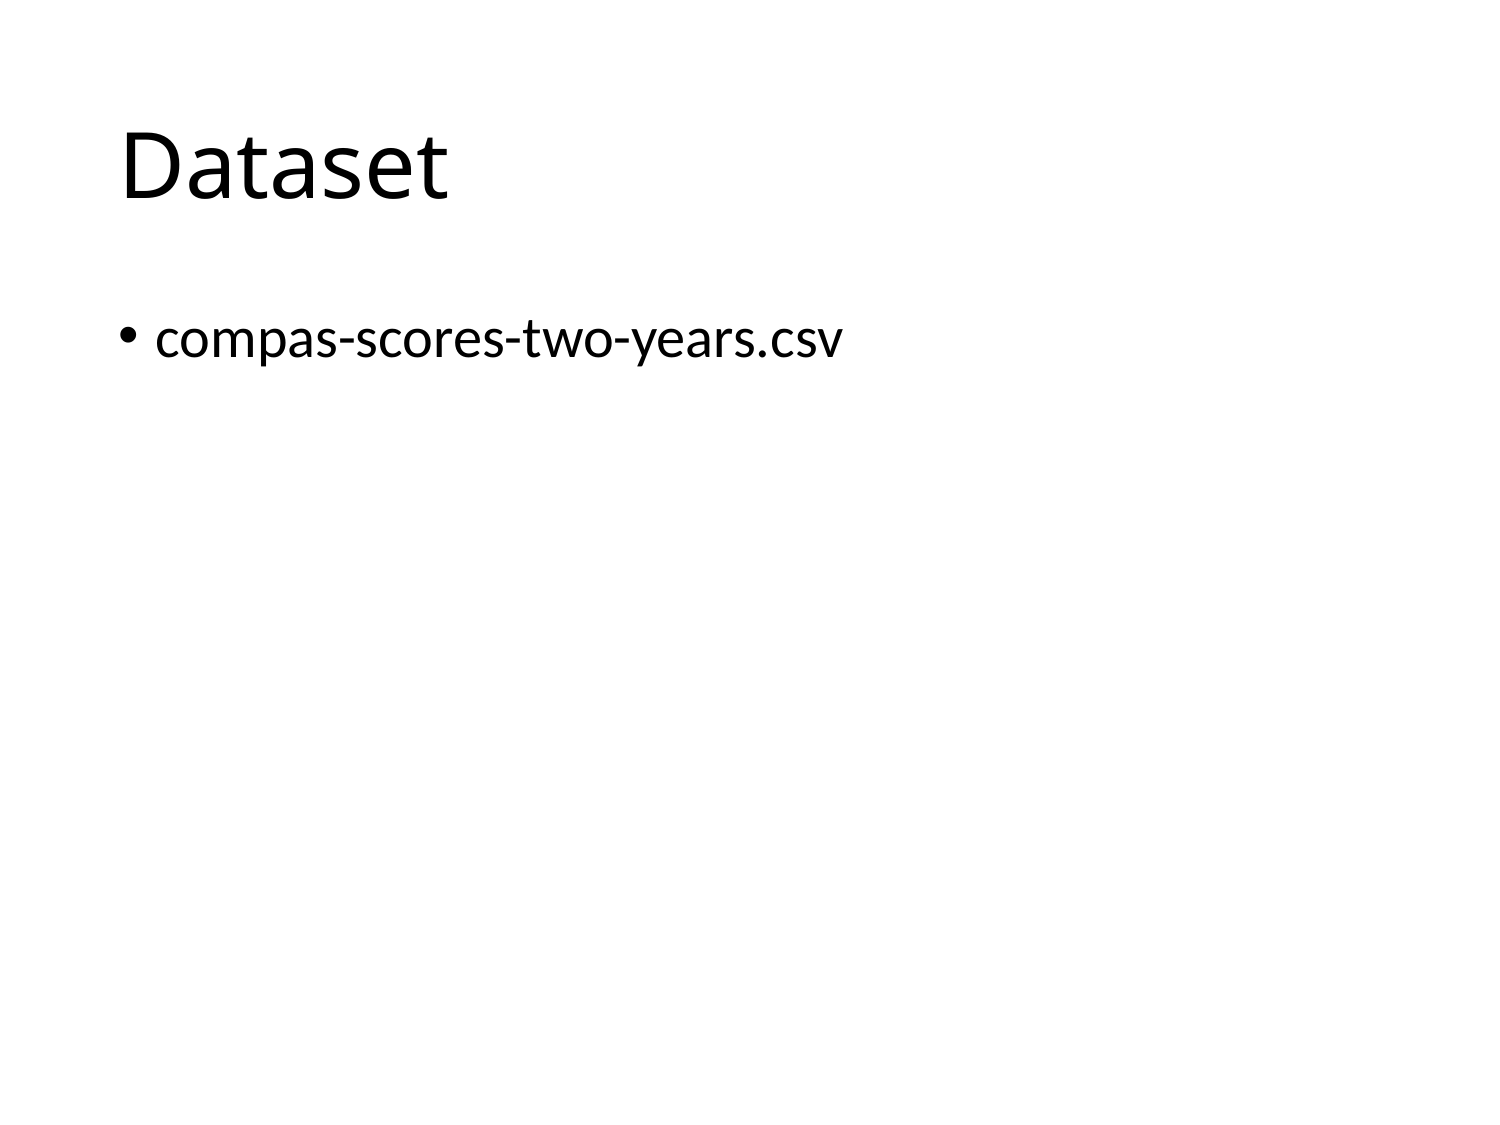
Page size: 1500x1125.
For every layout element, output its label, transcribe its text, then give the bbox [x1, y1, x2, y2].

title Dataset [103, 59, 1397, 278]
list compas-scores-two-years.csv [103, 299, 1397, 1014]
